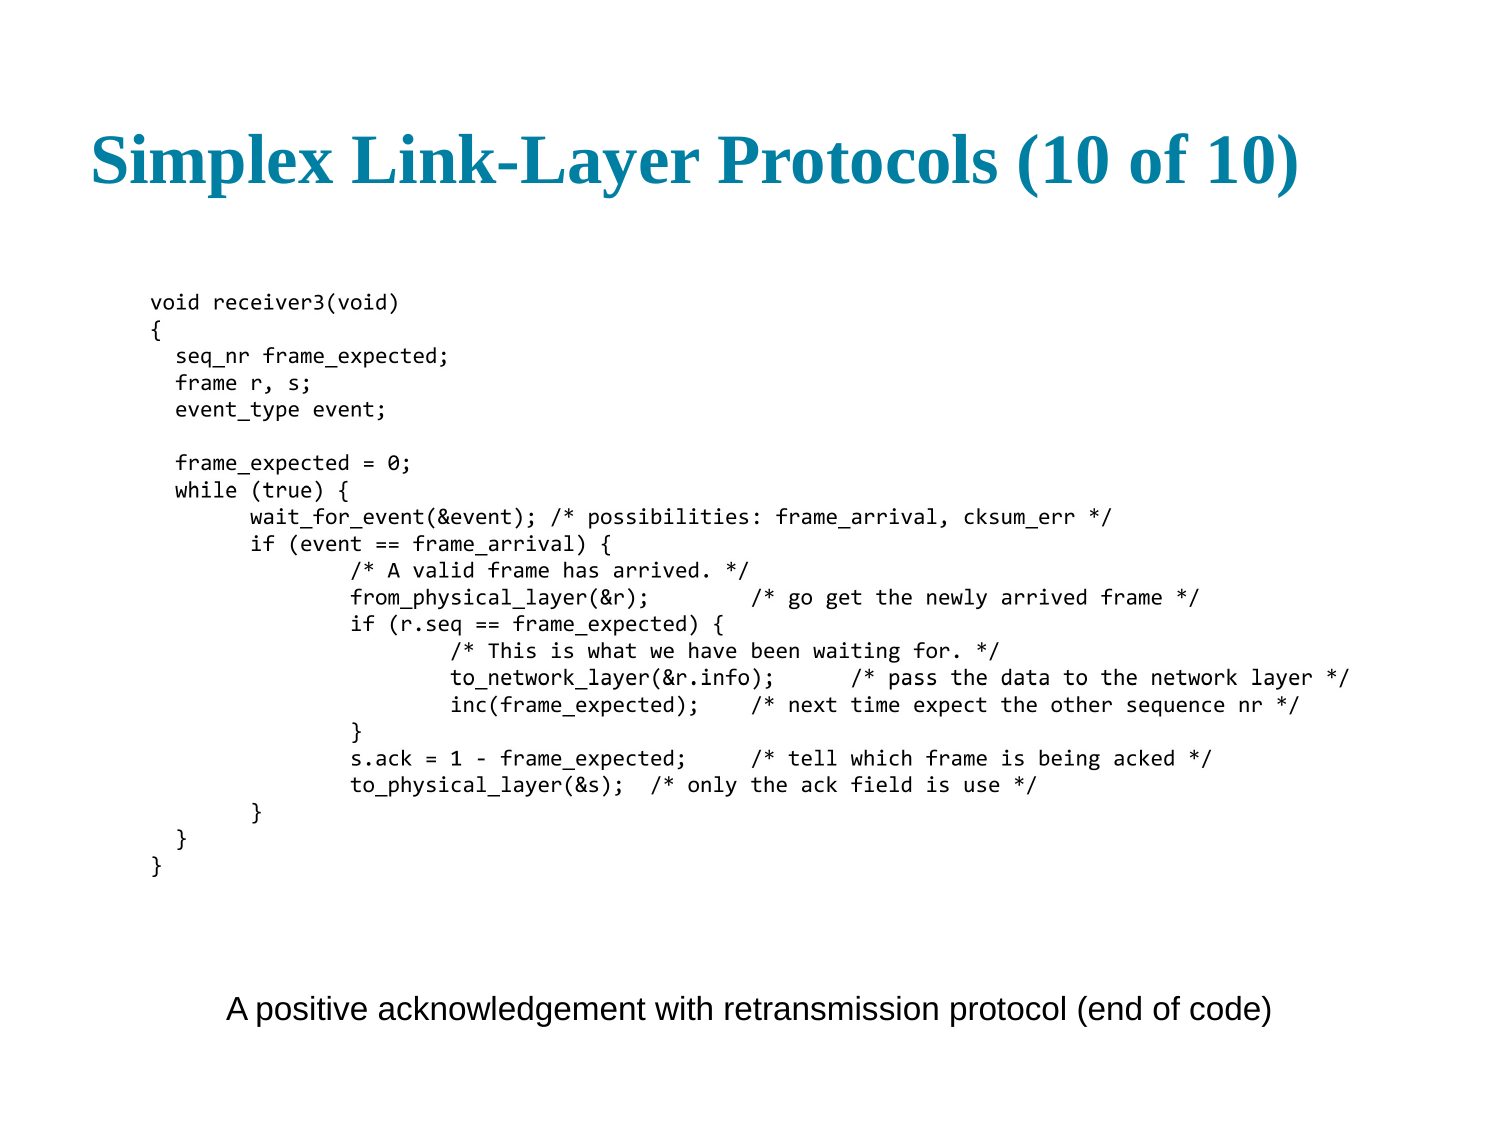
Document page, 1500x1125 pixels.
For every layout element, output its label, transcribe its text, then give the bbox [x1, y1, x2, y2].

title Simplex Link-Layer Protocols (10 of 10) [75, 37, 1425, 213]
list A positive acknowledgement with retransmission protocol (end of code) [75, 956, 1425, 1042]
picture [147, 289, 1353, 880]
